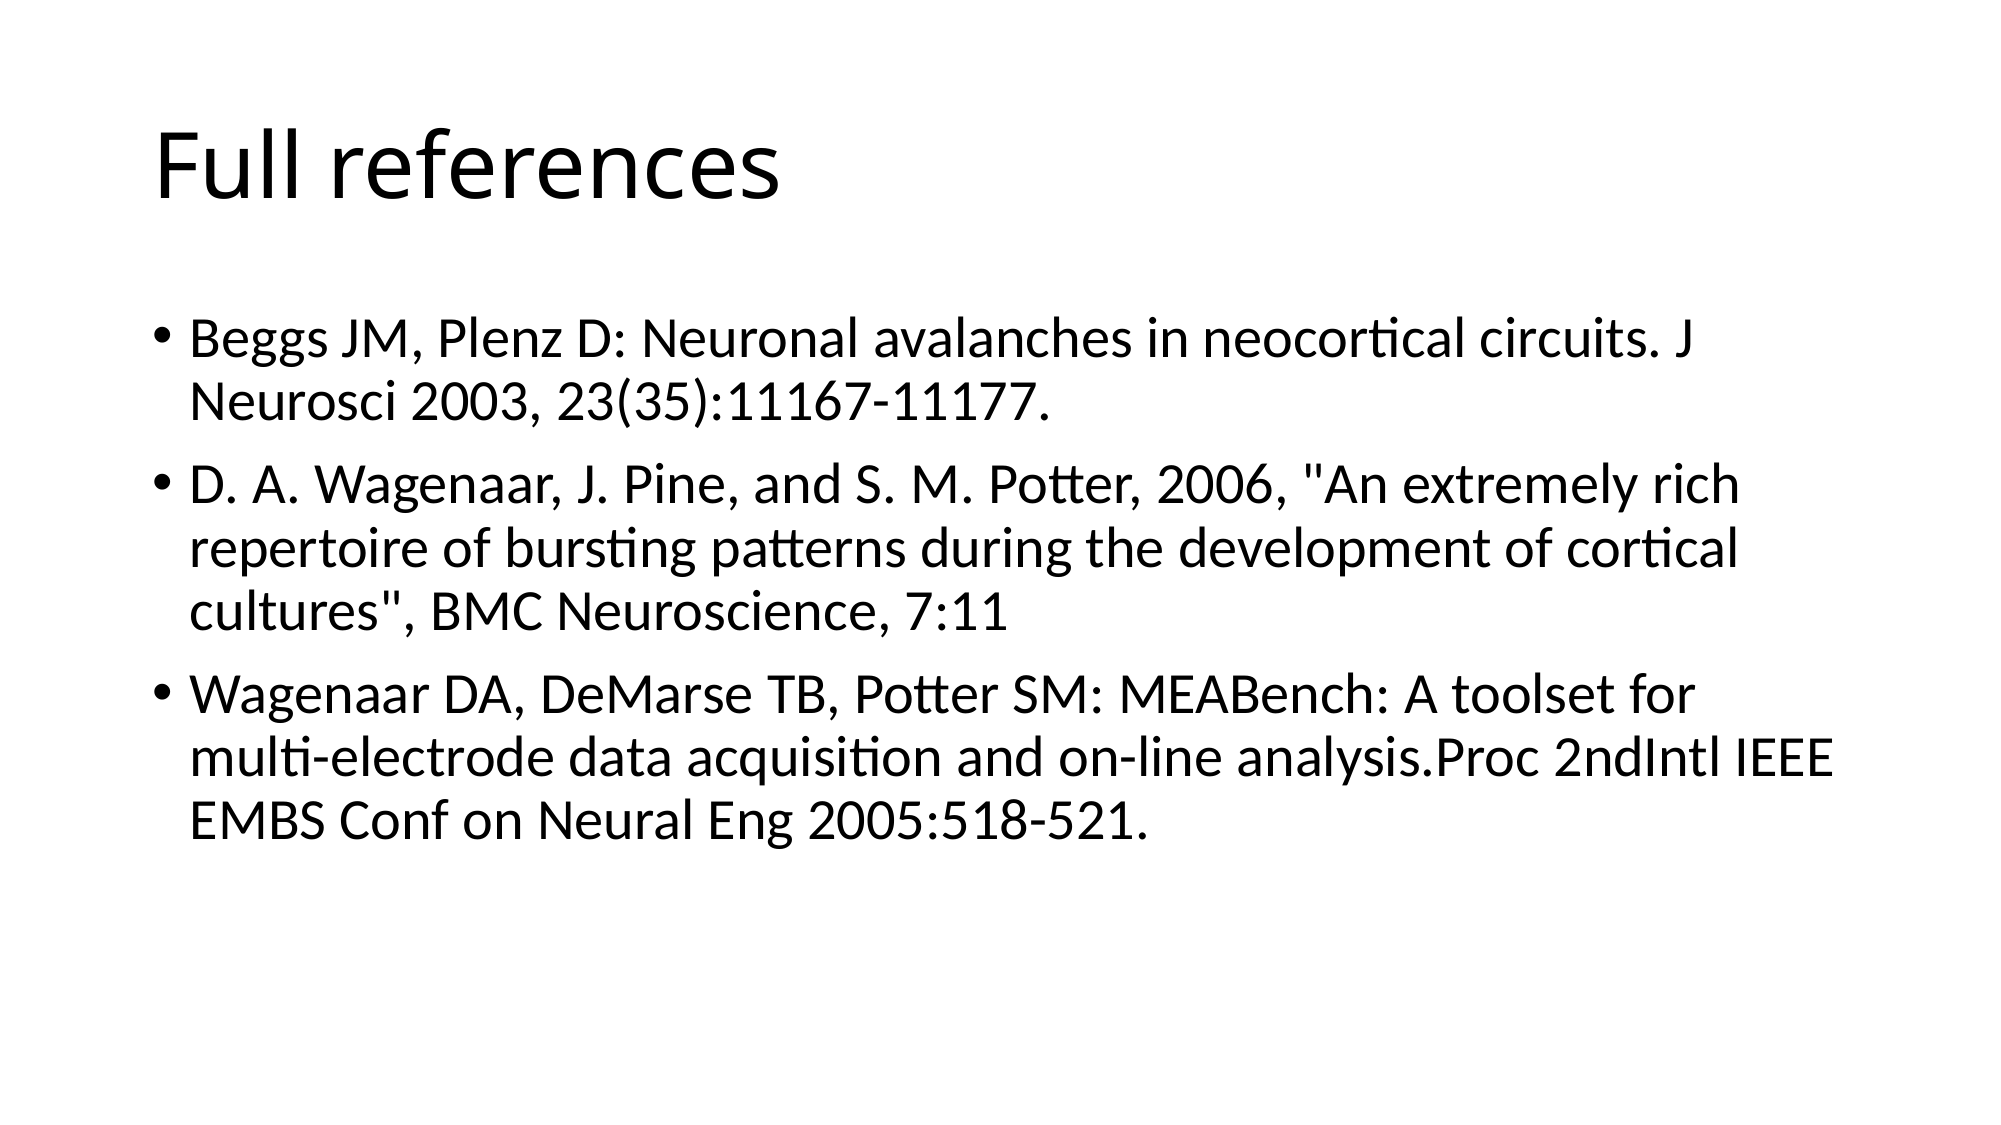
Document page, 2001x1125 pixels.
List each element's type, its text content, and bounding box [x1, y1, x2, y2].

list Beggs JM, Plenz D: Neuronal avalanches in neocortical circuits. J Neurosci 2003, 23(35):11167-11177. D. A. Wagenaar, J. Pine, and S. M. Potter, 2006, "An extremely rich repertoire of bursting patterns during the development of cortical cultures", BMC Neuroscience, 7:11 Wagenaar DA, DeMarse TB, Potter SM: MEABench: A toolset for multi-electrode data acquisition and on-line analysis.Proc 2ndIntl IEEE EMBS Conf on Neural Eng 2005:518-521. [137, 299, 1863, 1014]
title Full references [137, 59, 1863, 278]
